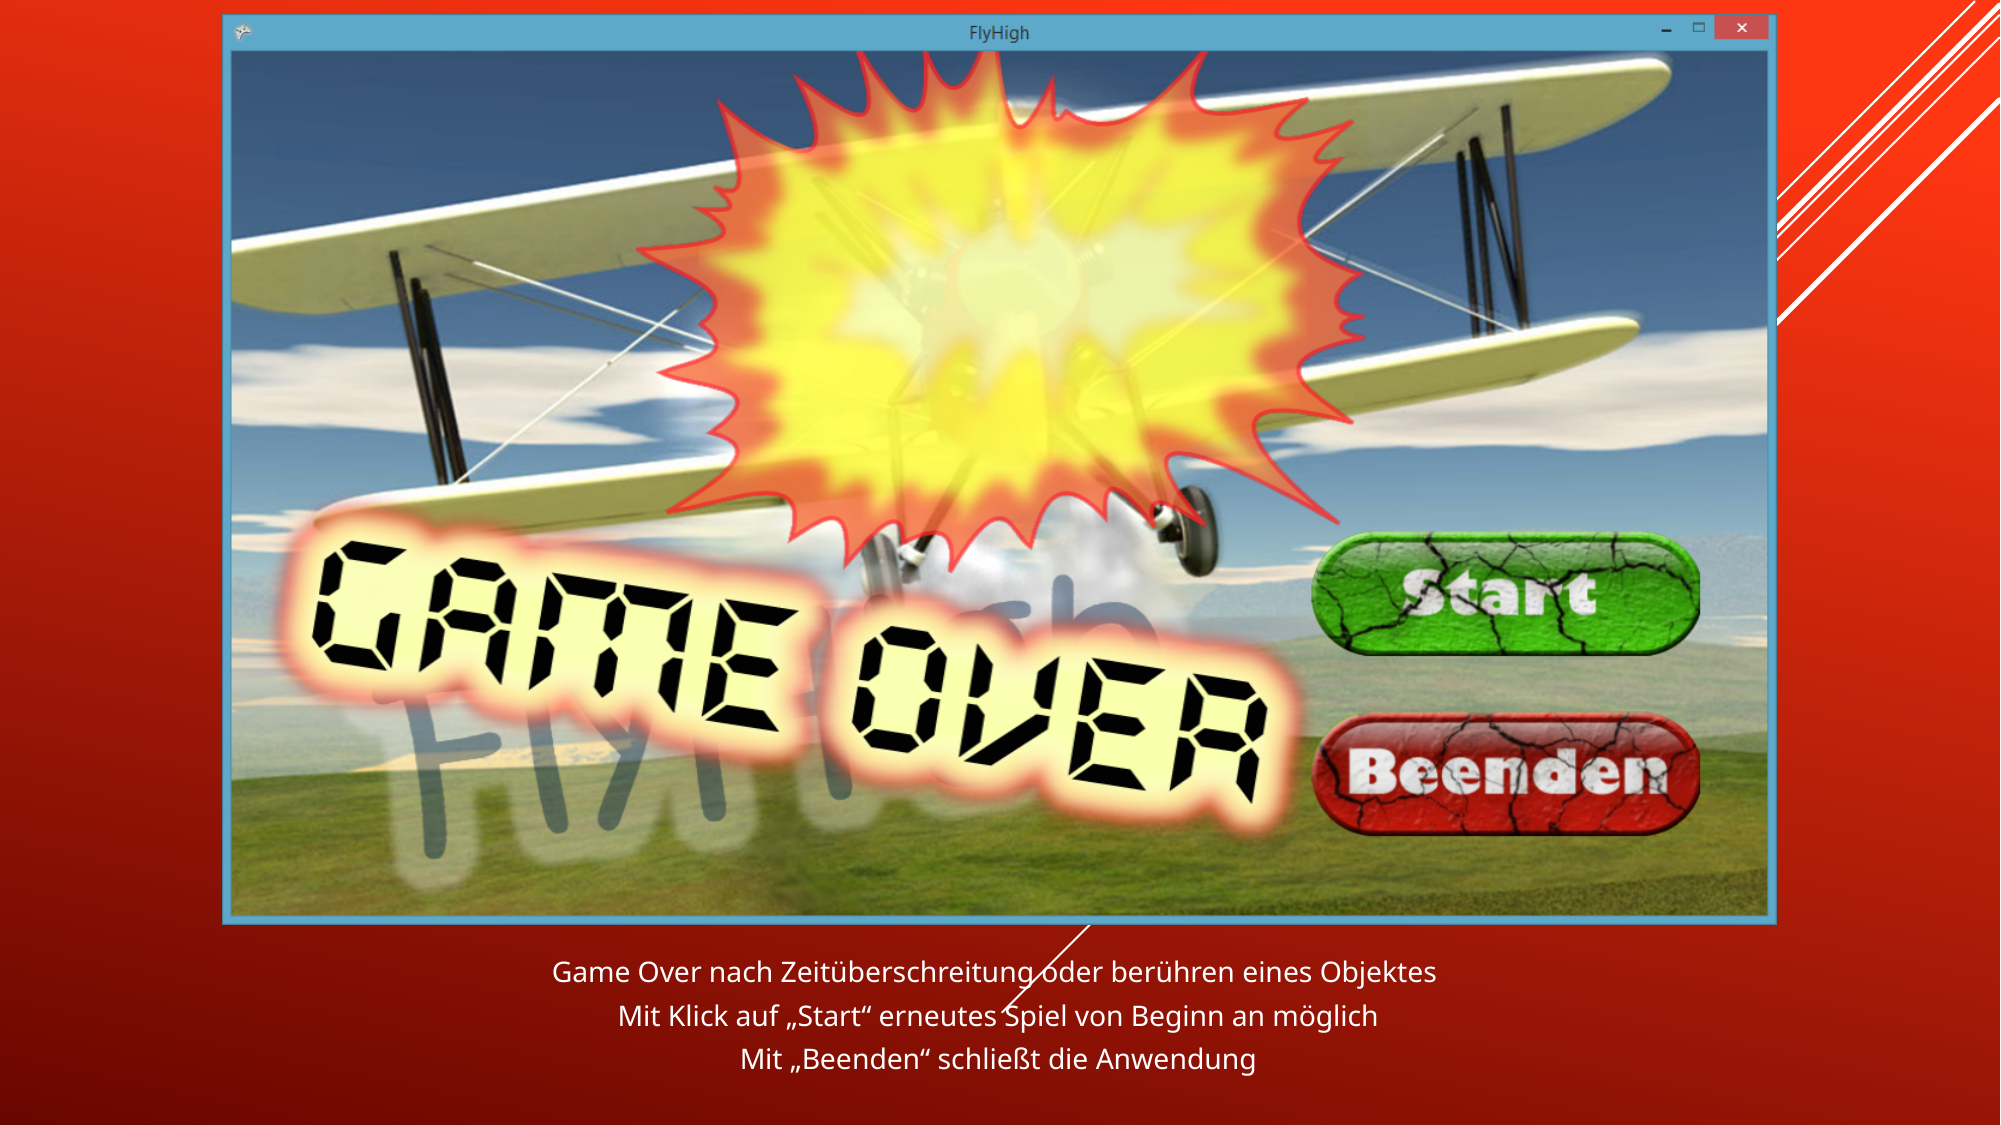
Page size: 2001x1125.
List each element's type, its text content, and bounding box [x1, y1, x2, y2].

subtitle Game Over nach Zeitüberschreitung oder berühren eines Objektes Mit Klick auf „Start“ erneutes Spiel von Beginn an möglich Mit „Beenden“ schließt die Anwendung [431, 946, 1565, 1084]
picture [221, 14, 1777, 925]
